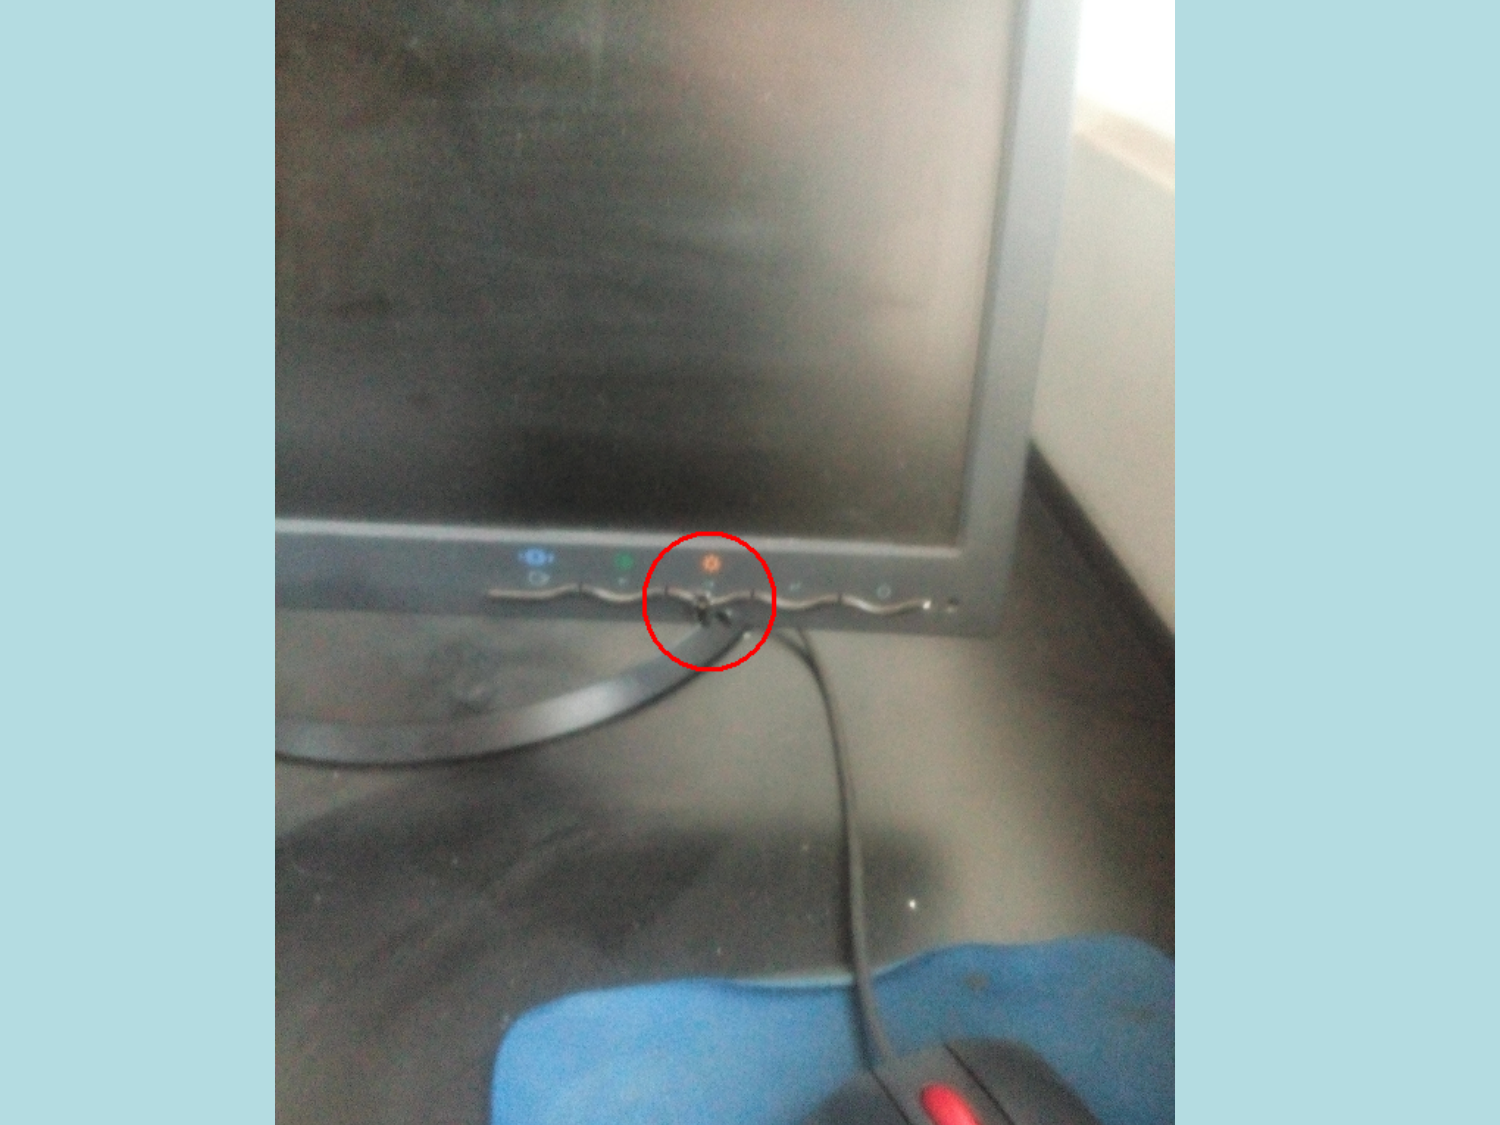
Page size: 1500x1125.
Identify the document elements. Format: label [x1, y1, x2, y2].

picture [274, 0, 1175, 1125]
